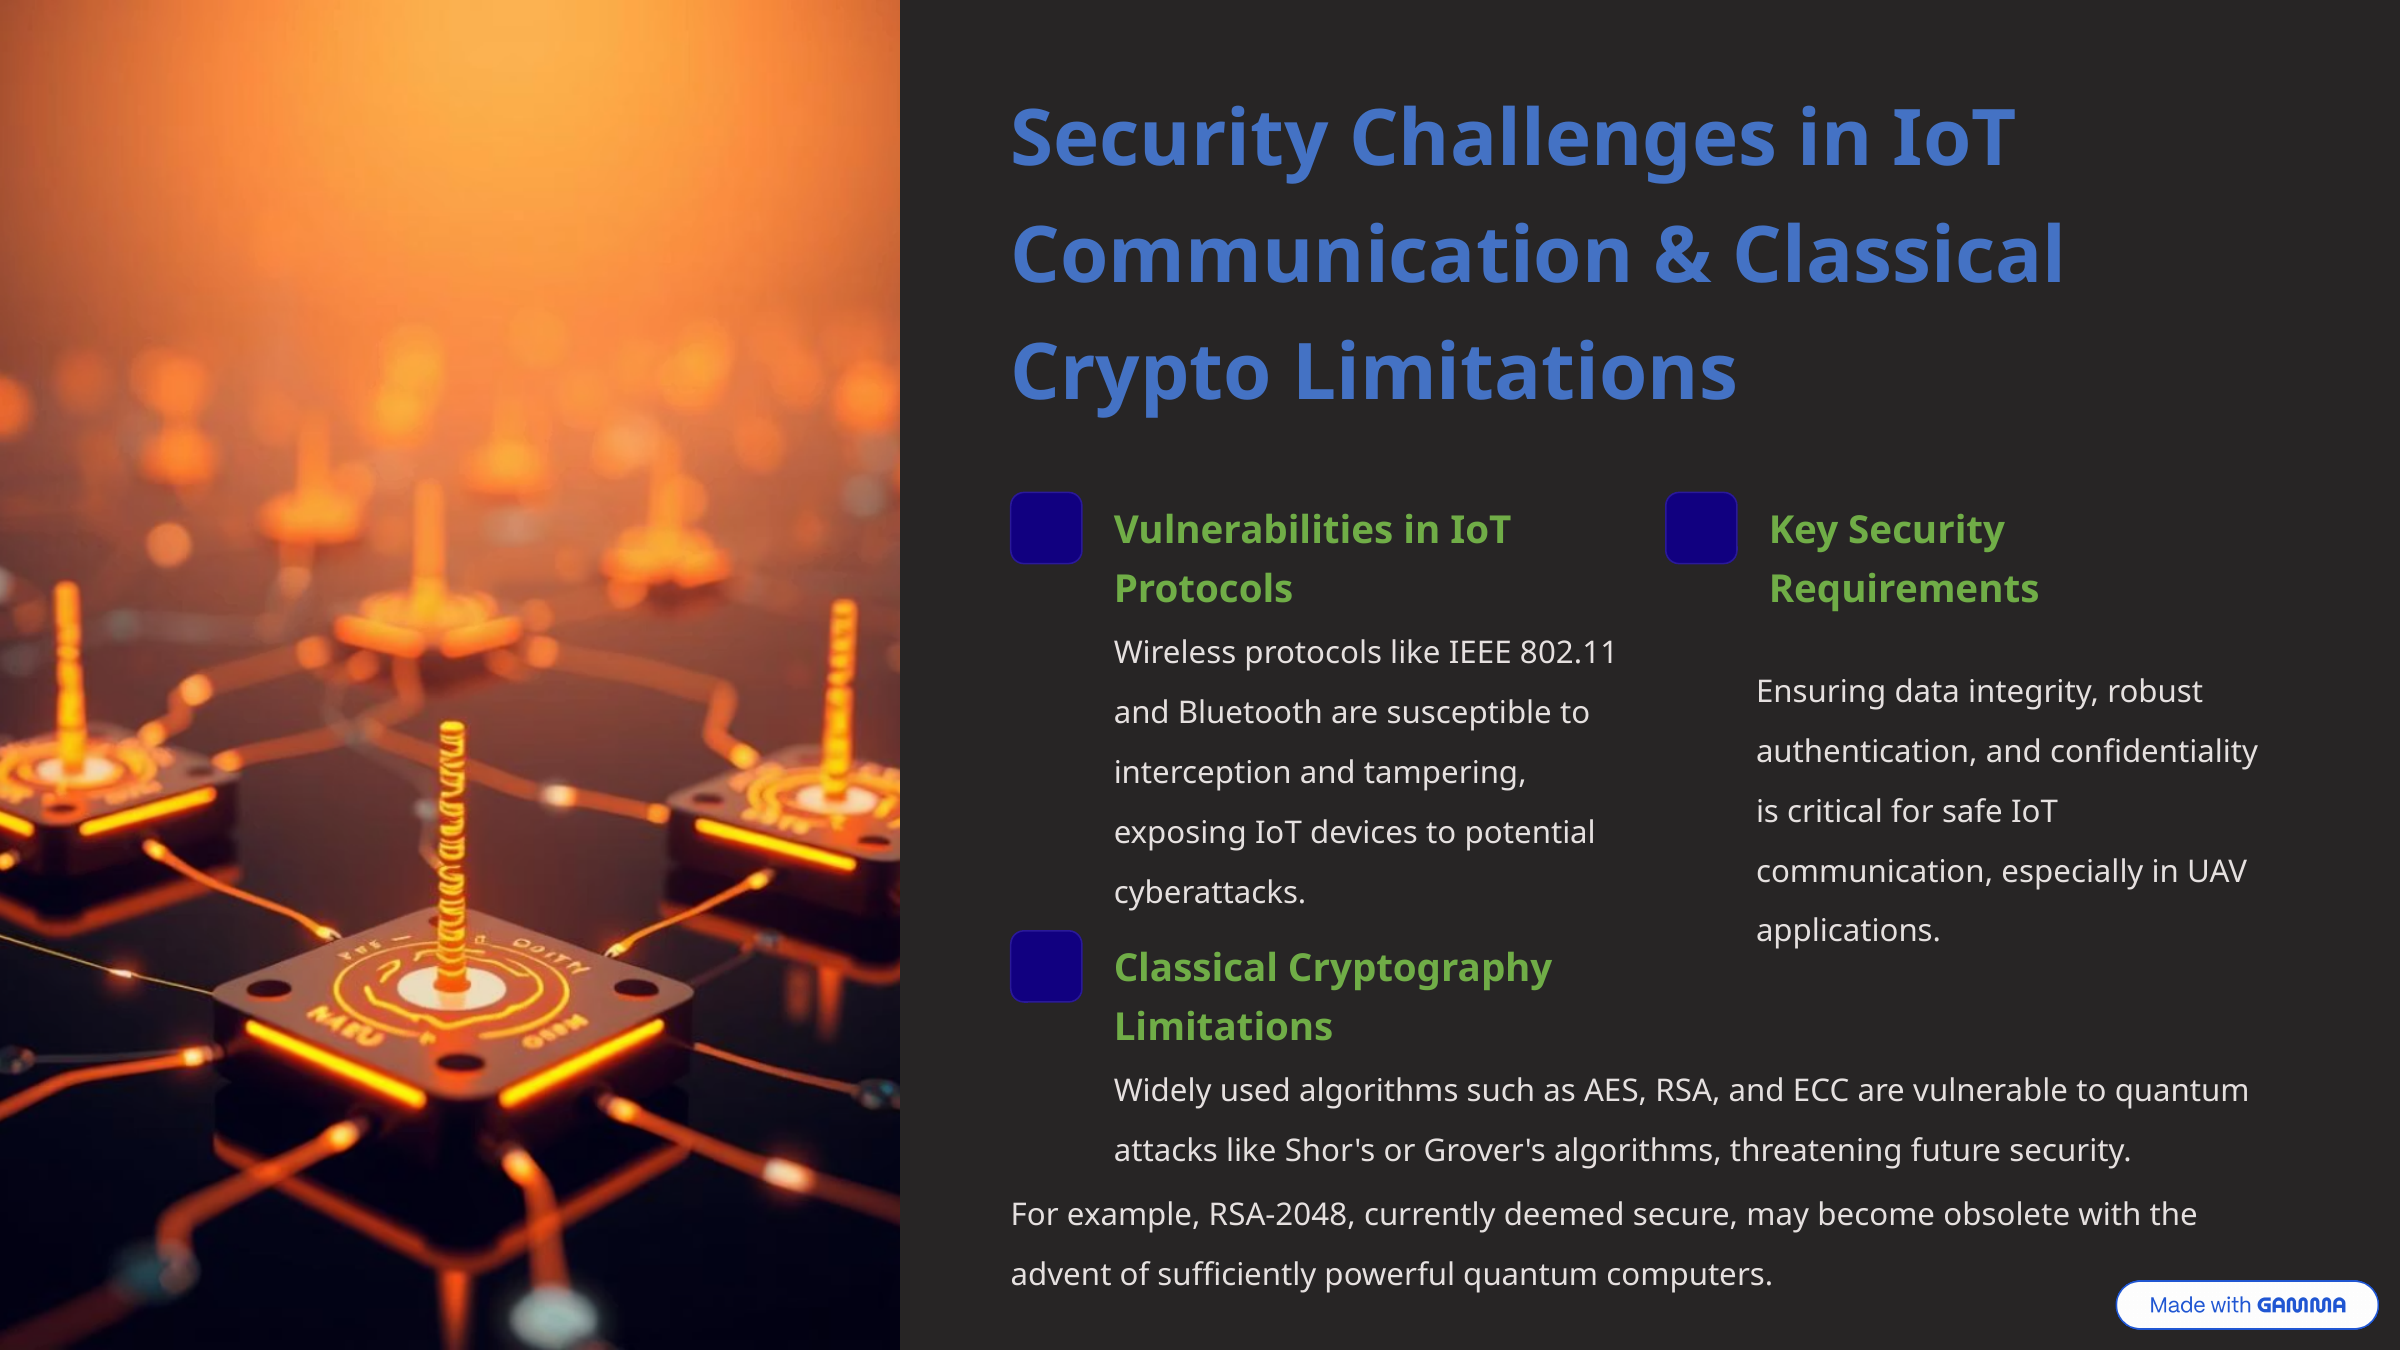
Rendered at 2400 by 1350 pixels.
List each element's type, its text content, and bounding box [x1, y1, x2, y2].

text_box Ensuring data integrity, robust authentication, and confidentiality is critical for safe IoT communication, especially in UAV applications. [1756, 648, 2277, 852]
text_box Classical Cryptography Limitations [1113, 930, 1751, 981]
text_box Security Challenges in IoT Communication & Classical Crypto Limitations [1010, 64, 2290, 364]
text_box [1010, 492, 1082, 564]
text_box For example, RSA-2048, currently deemed secure, may become obsolete with the advent of sufficiently powerful quantum computers. [1010, 1171, 2290, 1273]
text_box [1010, 930, 1082, 1002]
text_box [1665, 492, 1737, 564]
picture [2106, 1271, 2389, 1339]
text_box Vulnerabilities in IoT Protocols [1113, 492, 1635, 592]
text_box Key Security Requirements [1768, 492, 2264, 542]
text_box Widely used algorithms such as AES, RSA, and ECC are vulnerable to quantum attacks like Shor's or Grover's algorithms, threatening future security. [1113, 1047, 2290, 1149]
picture [0, 0, 901, 1350]
text_box Wireless protocols like IEEE 802.11 and Bluetooth are susceptible to interception and tampering, exposing IoT devices to potential cyberattacks. [1113, 610, 1635, 864]
